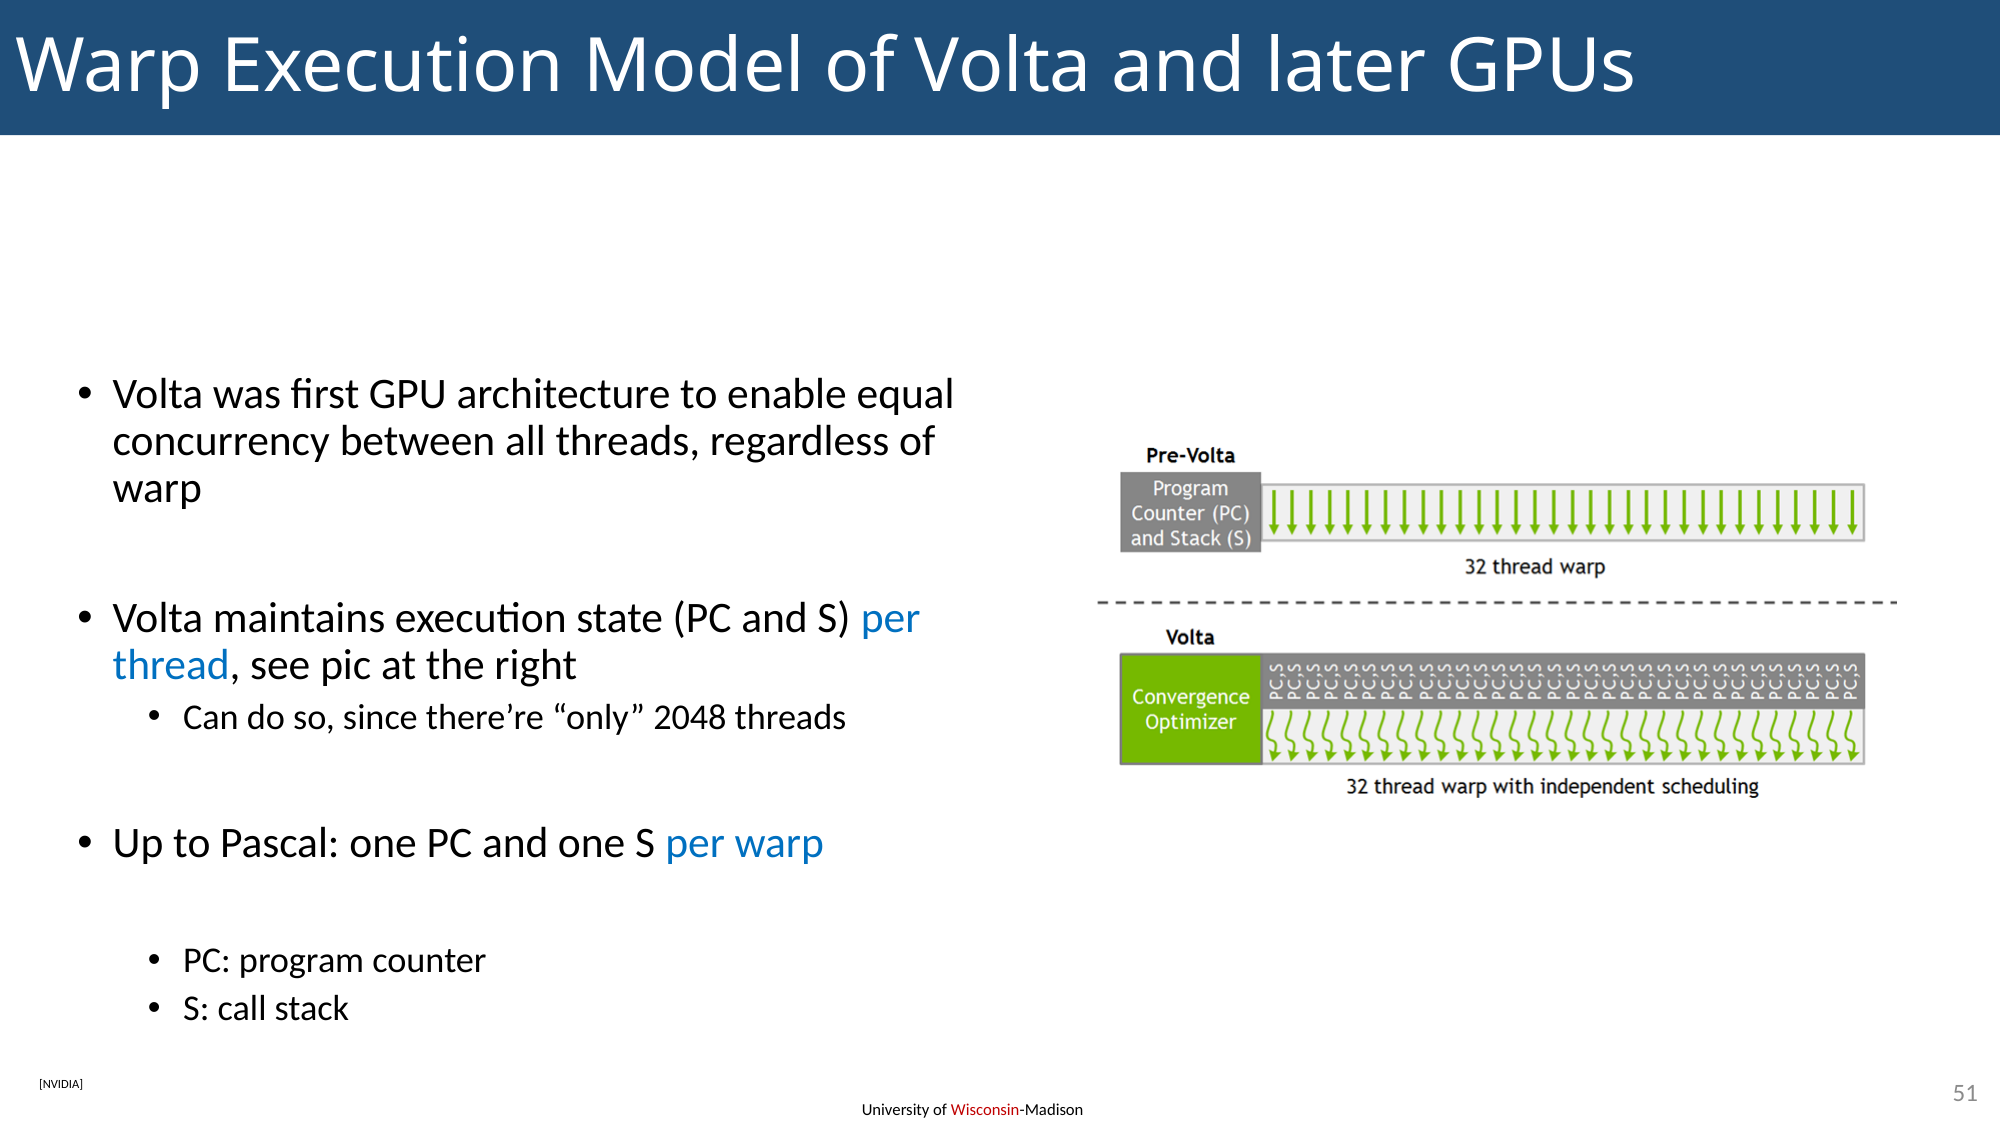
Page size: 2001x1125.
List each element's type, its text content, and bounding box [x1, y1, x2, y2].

title Warp Execution Model of Volta and later GPUs [0, 0, 2000, 136]
slide_number 51 [1879, 1069, 1994, 1114]
list Volta was first GPU architecture to enable equal concurrency between all threads, regardless of warp Volta maintains execution state (PC and S) per thread, see pic at the right Can do so, since there’re “only” 2048 threads Up to Pascal: one PC and one S per warp PC: program counter S: call stack [62, 293, 987, 1037]
picture [1093, 435, 1897, 803]
